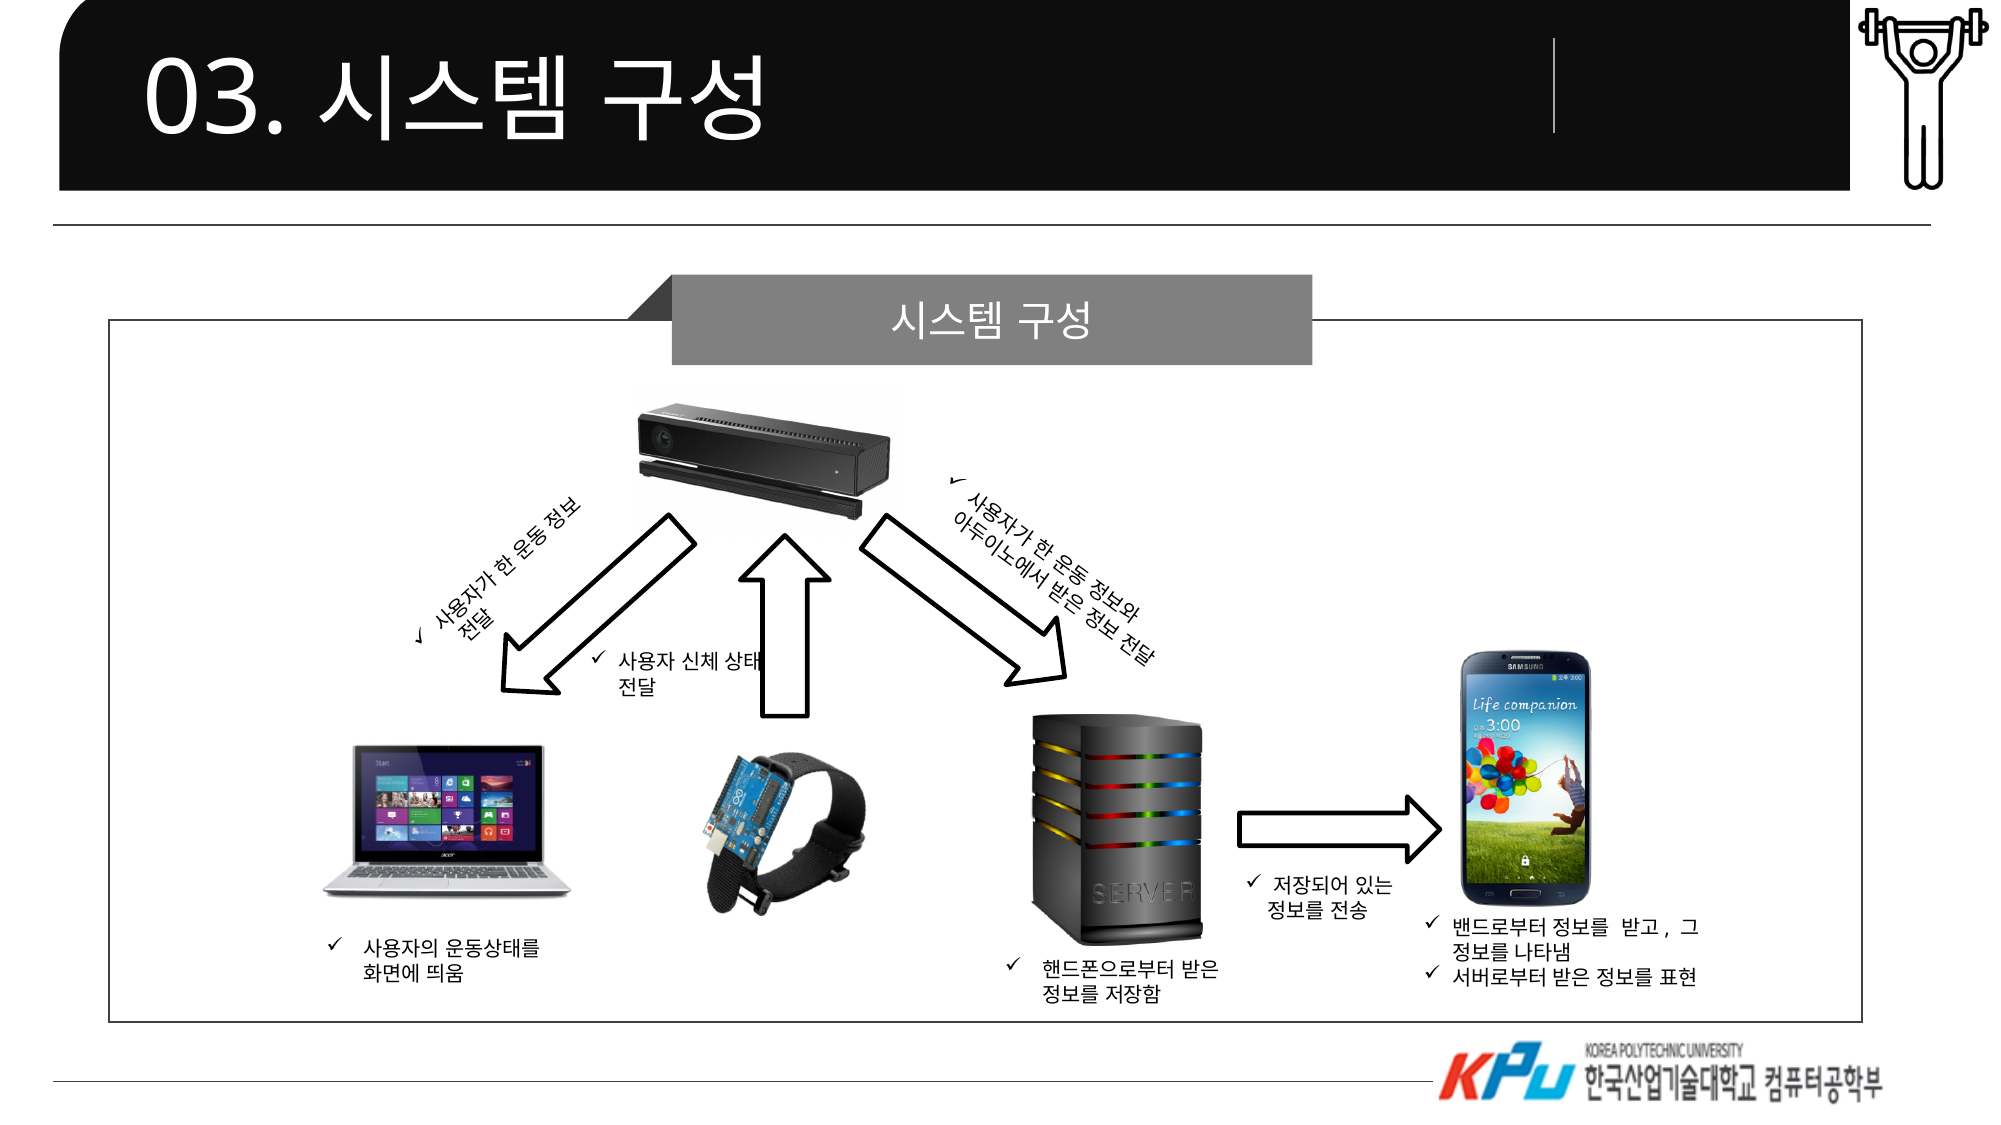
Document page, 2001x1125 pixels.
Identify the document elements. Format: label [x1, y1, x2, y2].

picture [687, 740, 883, 935]
text_box [109, 274, 1863, 1022]
picture [1456, 649, 1595, 908]
picture [297, 702, 598, 928]
picture [1850, 0, 1997, 197]
picture [1030, 714, 1203, 946]
text_box [1433, 1039, 1888, 1113]
text_box [59, 0, 1850, 191]
